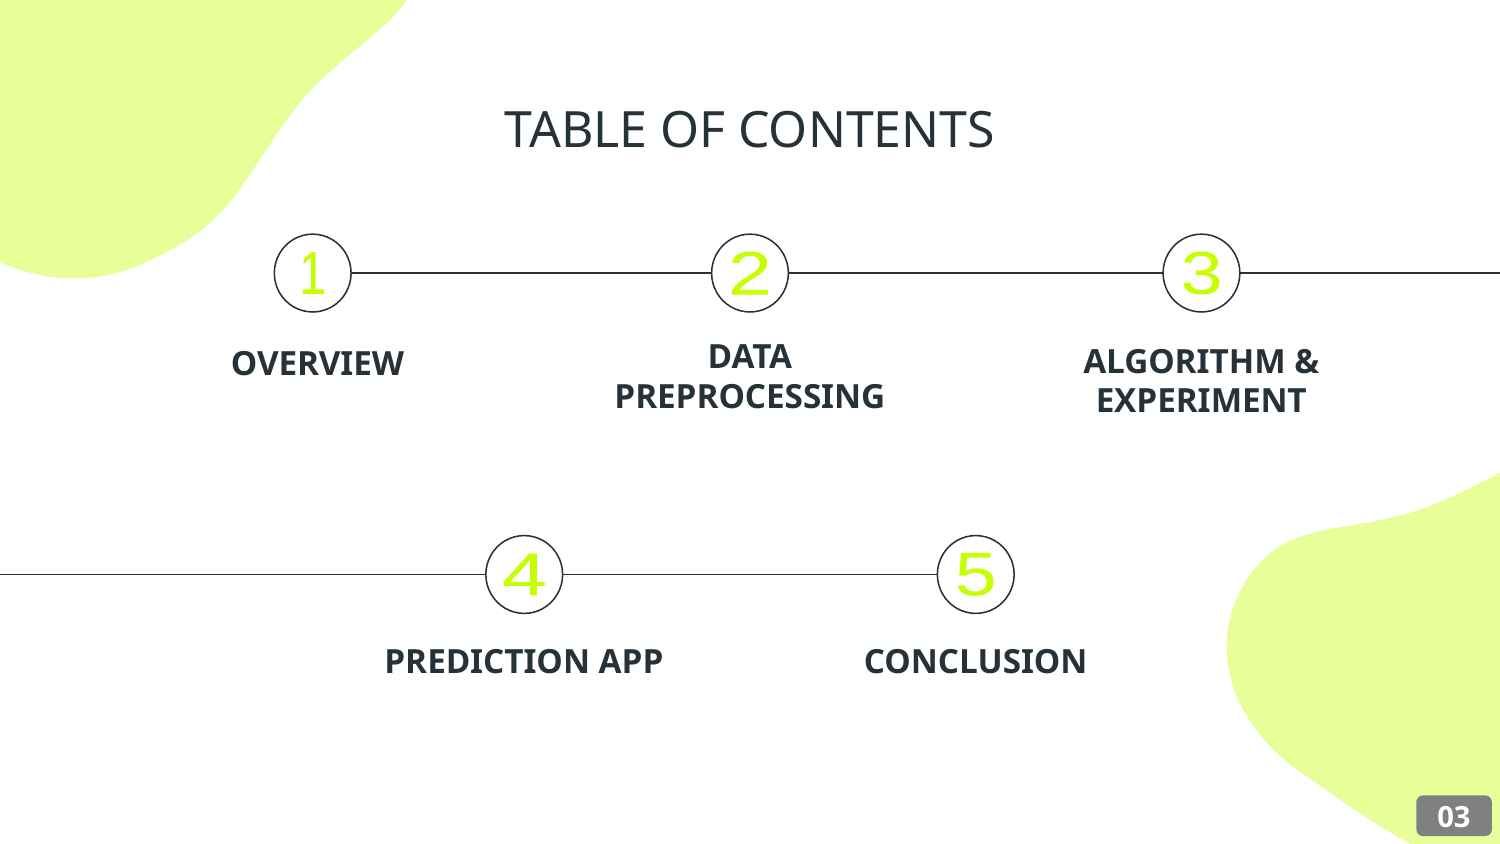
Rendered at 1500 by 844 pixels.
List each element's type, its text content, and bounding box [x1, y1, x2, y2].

title ALGORITHM & EXPERIMENT [1020, 337, 1383, 422]
title PREDICTION APP [343, 635, 705, 686]
text_box 03 [1414, 793, 1495, 839]
title CONCLUSION [795, 635, 1157, 686]
title TABLE OF CONTENTS [117, 88, 1383, 167]
title DATA PREPROCESSING [557, 335, 943, 414]
title OVERVIEW [204, 337, 431, 387]
